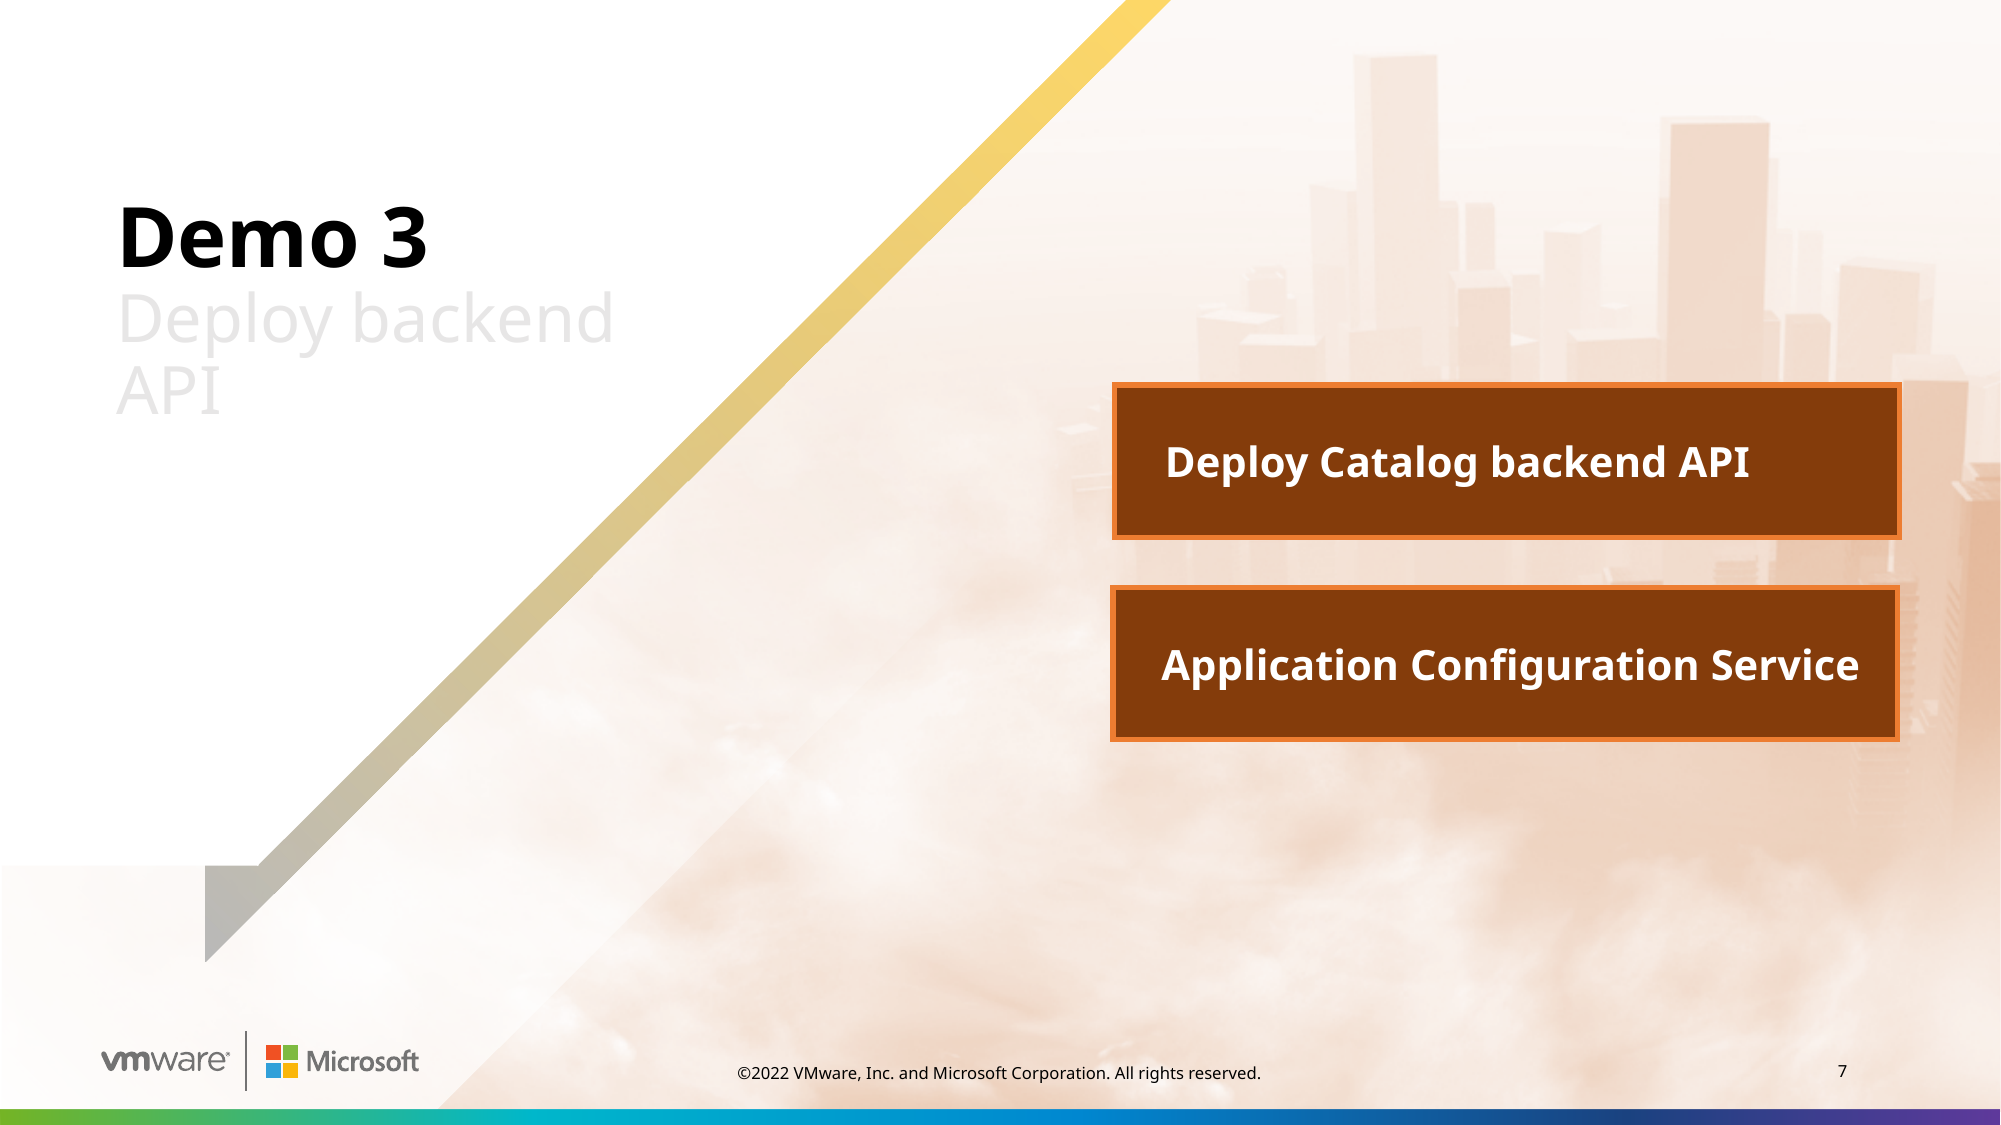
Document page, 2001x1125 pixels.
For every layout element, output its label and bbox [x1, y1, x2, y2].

picture [0, 0, 2000, 1125]
text_box [101, 1031, 419, 1092]
text_box [1112, 384, 1900, 740]
